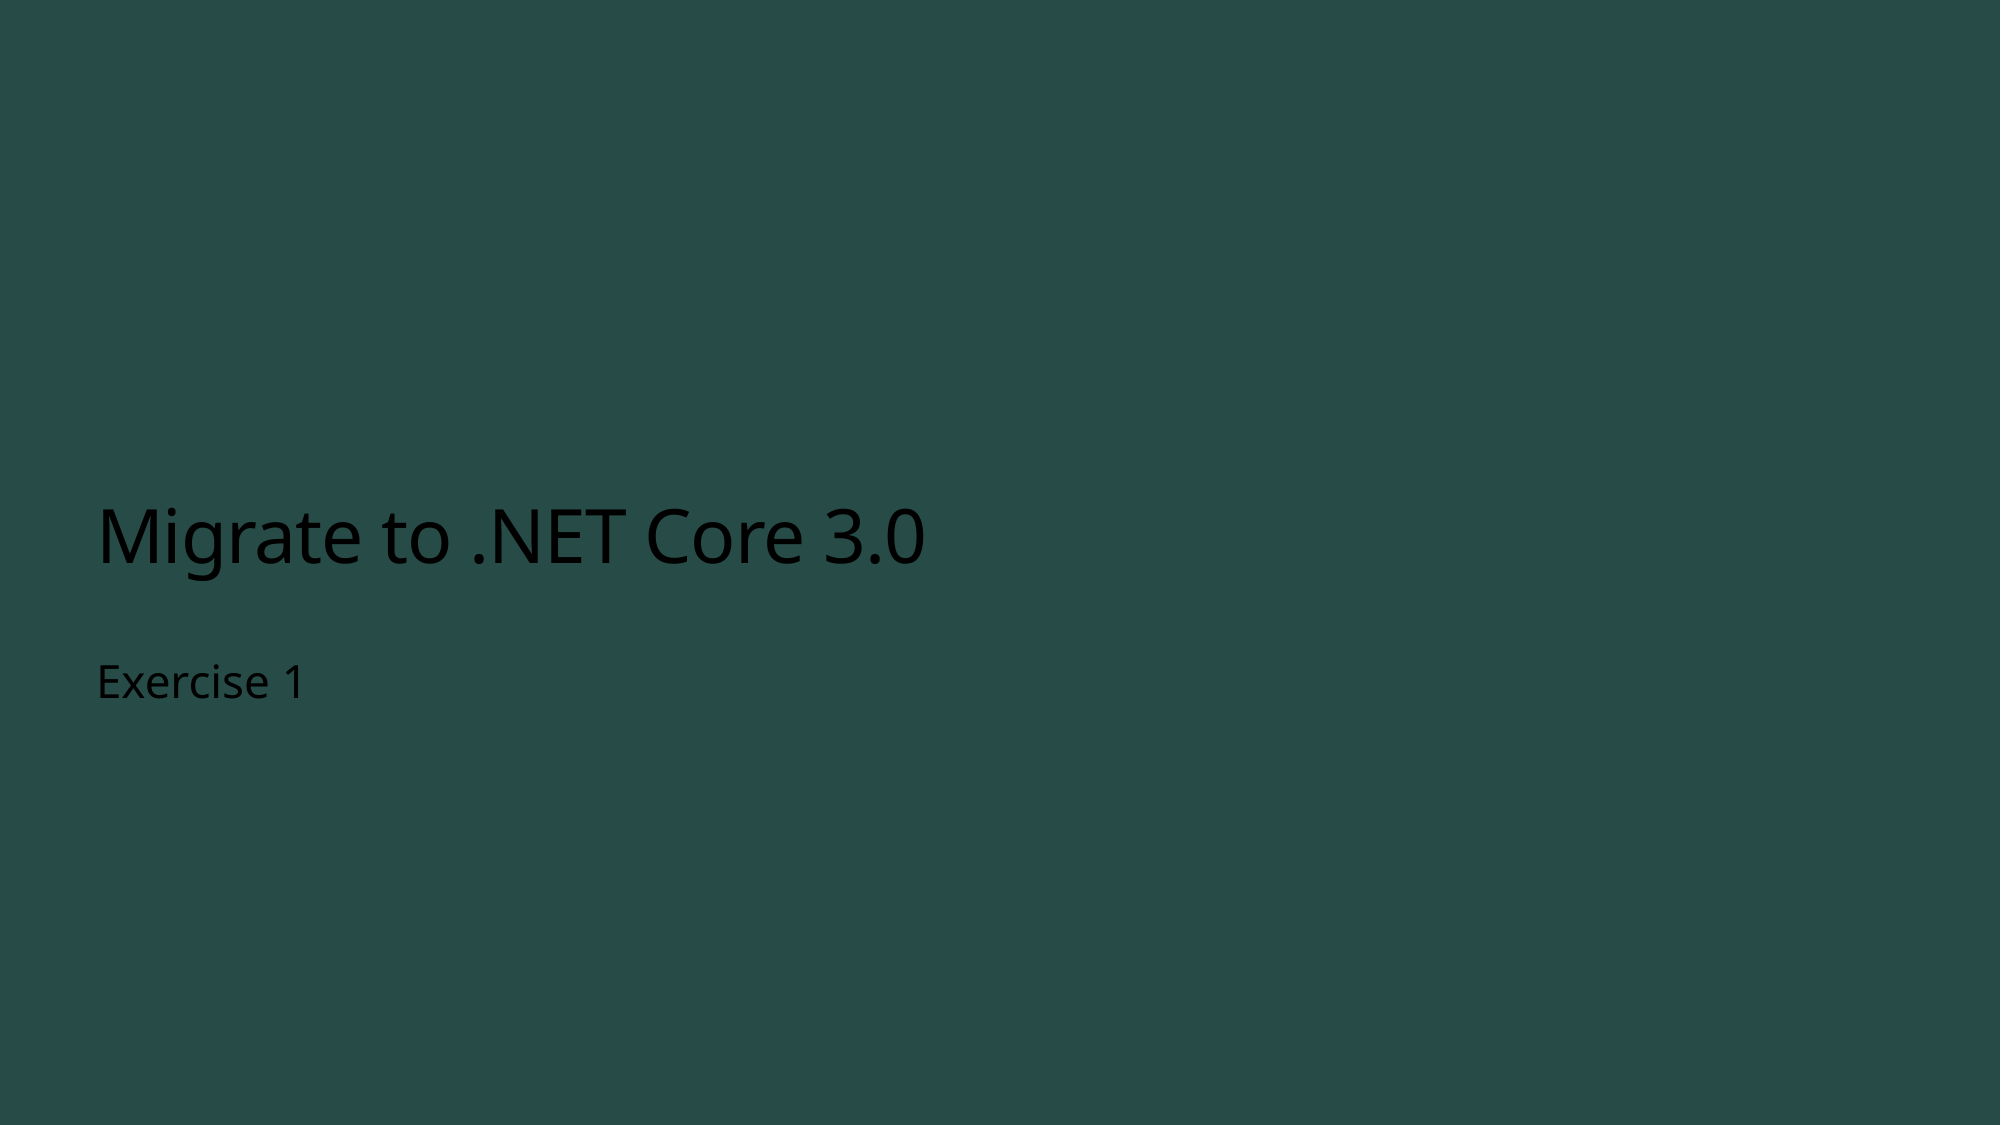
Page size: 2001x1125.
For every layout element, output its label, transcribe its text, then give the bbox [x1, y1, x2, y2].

list Exercise 1 [96, 652, 1596, 708]
title Migrate to .NET Core 3.0 [96, 497, 1596, 580]
